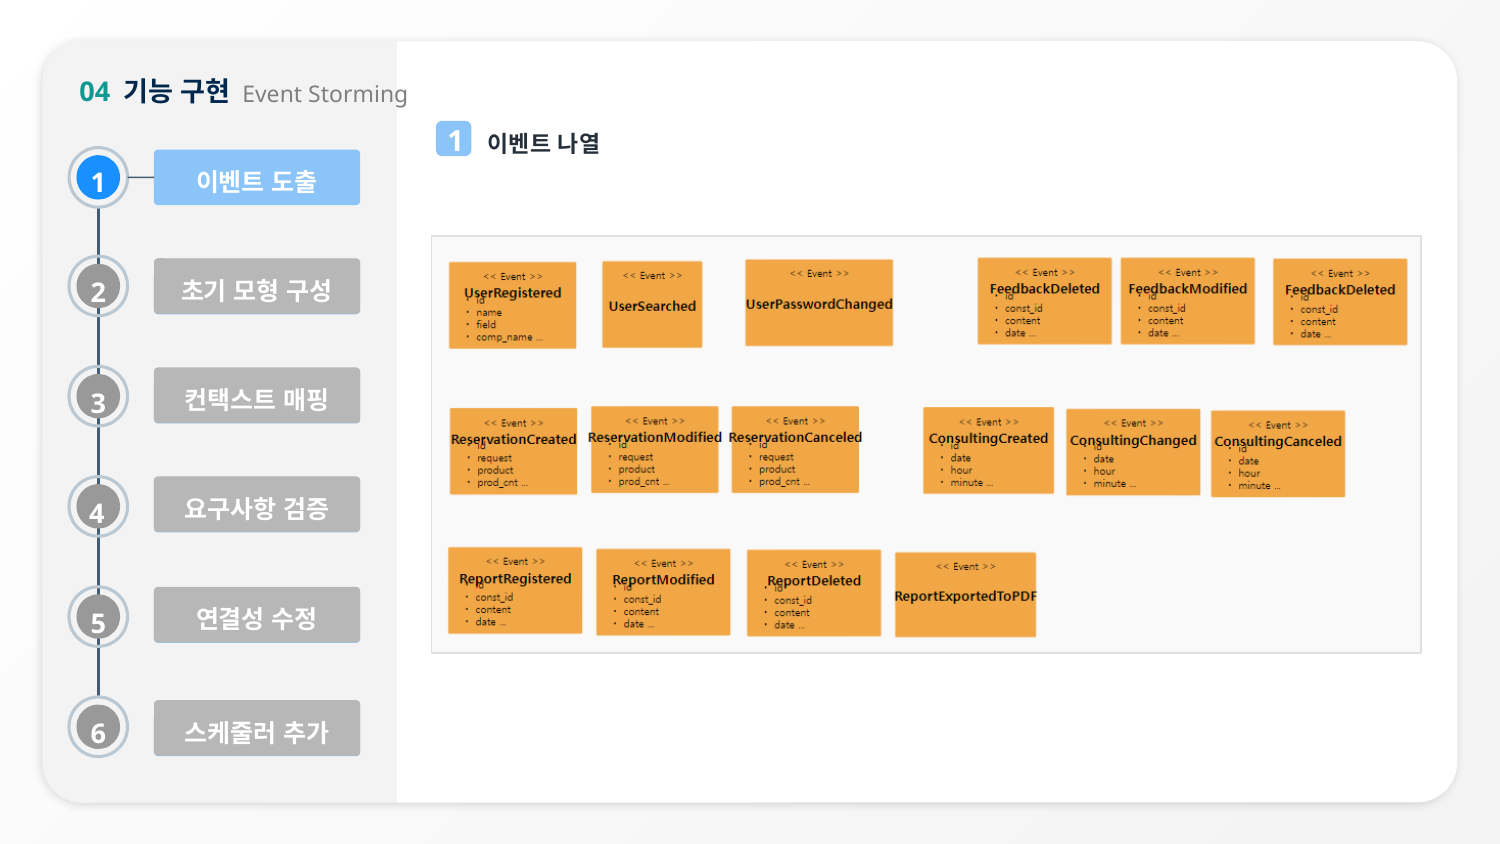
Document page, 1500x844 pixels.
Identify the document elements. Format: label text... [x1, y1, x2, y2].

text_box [153, 584, 361, 646]
text_box Event Storming [227, 64, 488, 113]
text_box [153, 146, 361, 208]
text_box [68, 255, 128, 320]
picture [431, 236, 1421, 653]
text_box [68, 365, 128, 430]
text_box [153, 697, 361, 759]
text_box 1 [432, 107, 473, 172]
text_box 04 기능 구현 [64, 37, 405, 122]
text_box [396, 41, 791, 803]
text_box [153, 255, 361, 317]
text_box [68, 696, 128, 761]
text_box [153, 364, 361, 427]
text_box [153, 474, 361, 536]
text_box 이벤트 나열 [472, 110, 725, 173]
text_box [68, 147, 129, 207]
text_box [68, 586, 128, 650]
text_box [68, 476, 128, 540]
